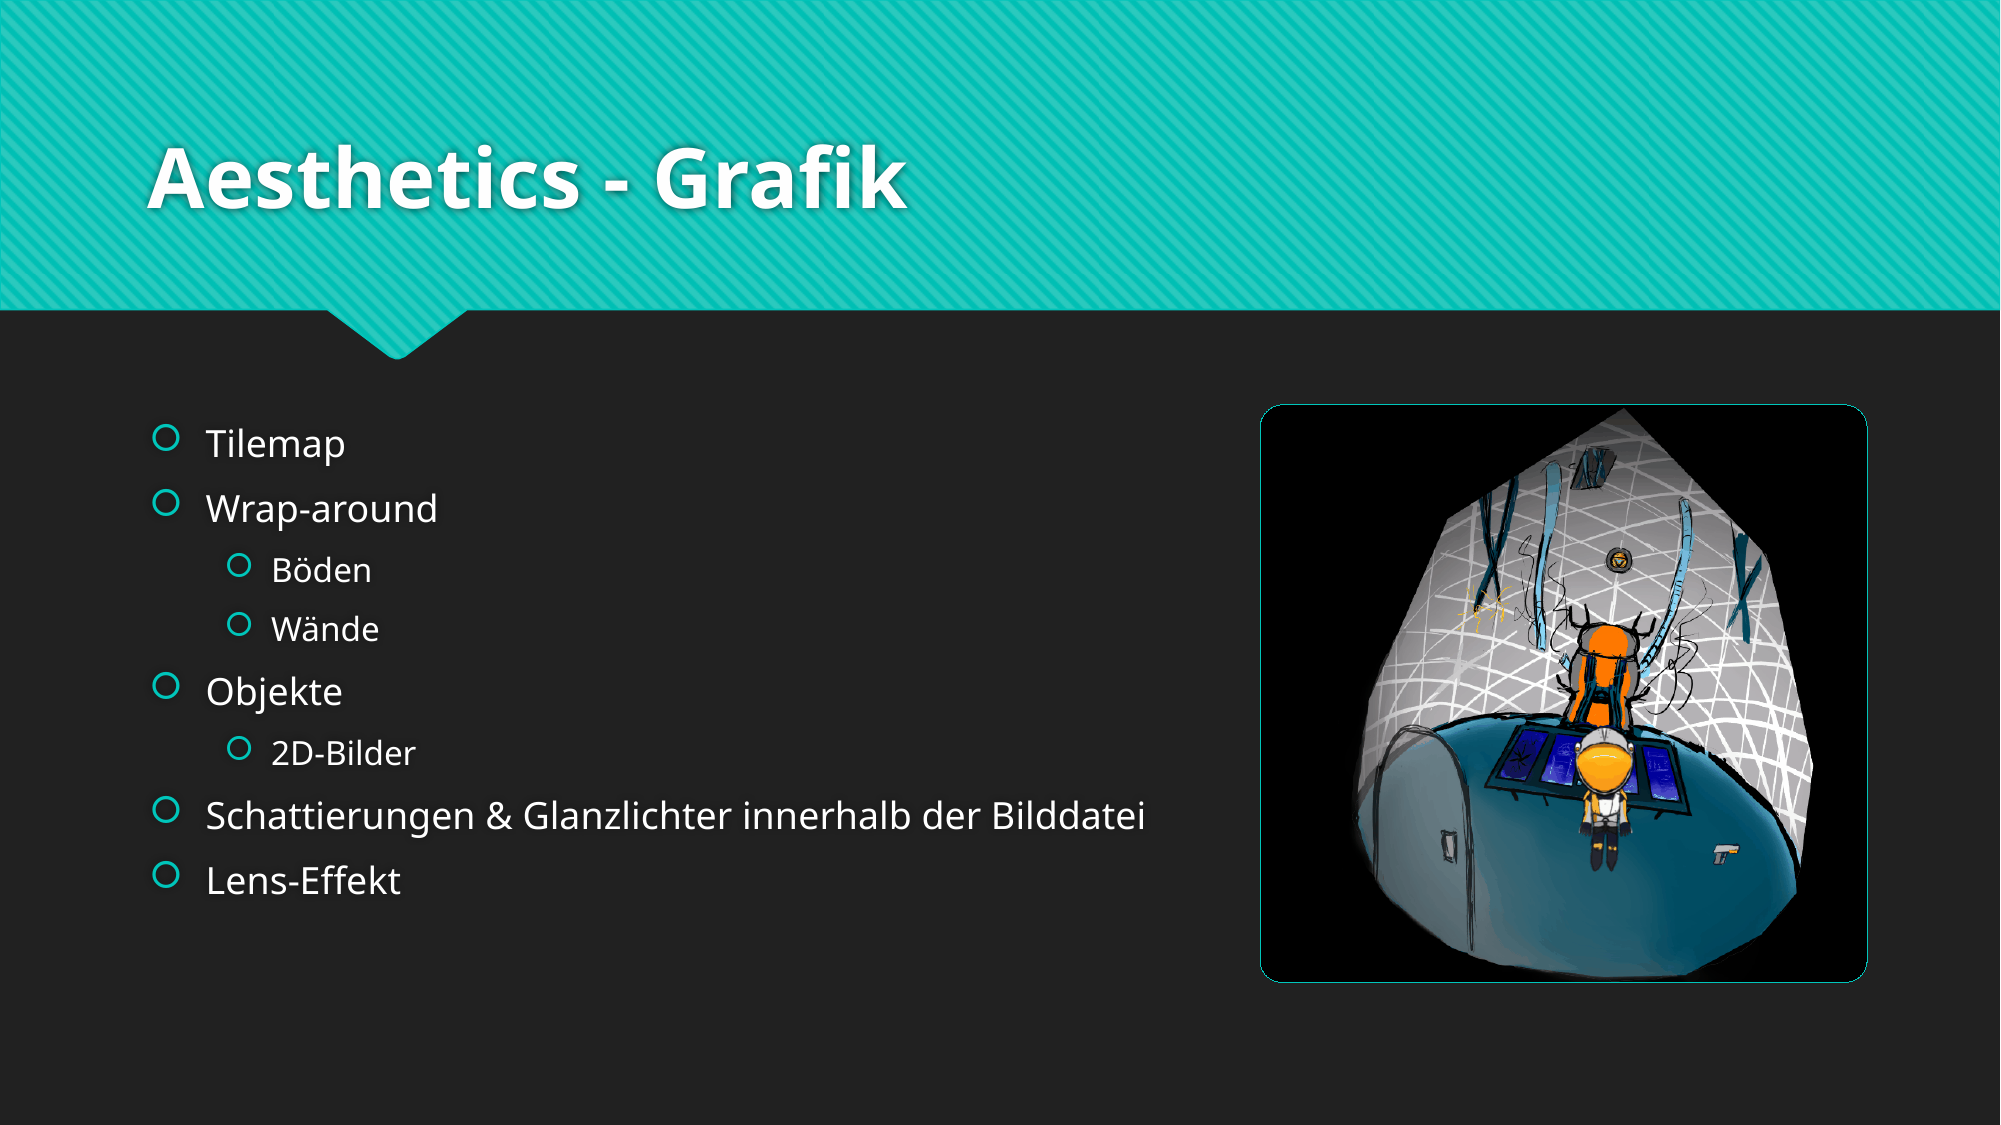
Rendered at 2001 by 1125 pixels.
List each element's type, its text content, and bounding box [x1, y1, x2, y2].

title Aesthetics - Grafik [132, 73, 1868, 233]
list Tilemap Wrap-around Böden Wände Objekte 2D-Bilder Schattierungen & Glanzlichter innerhalb der Bilddatei Lens-Effekt [134, 395, 1316, 992]
picture [1259, 404, 1868, 983]
